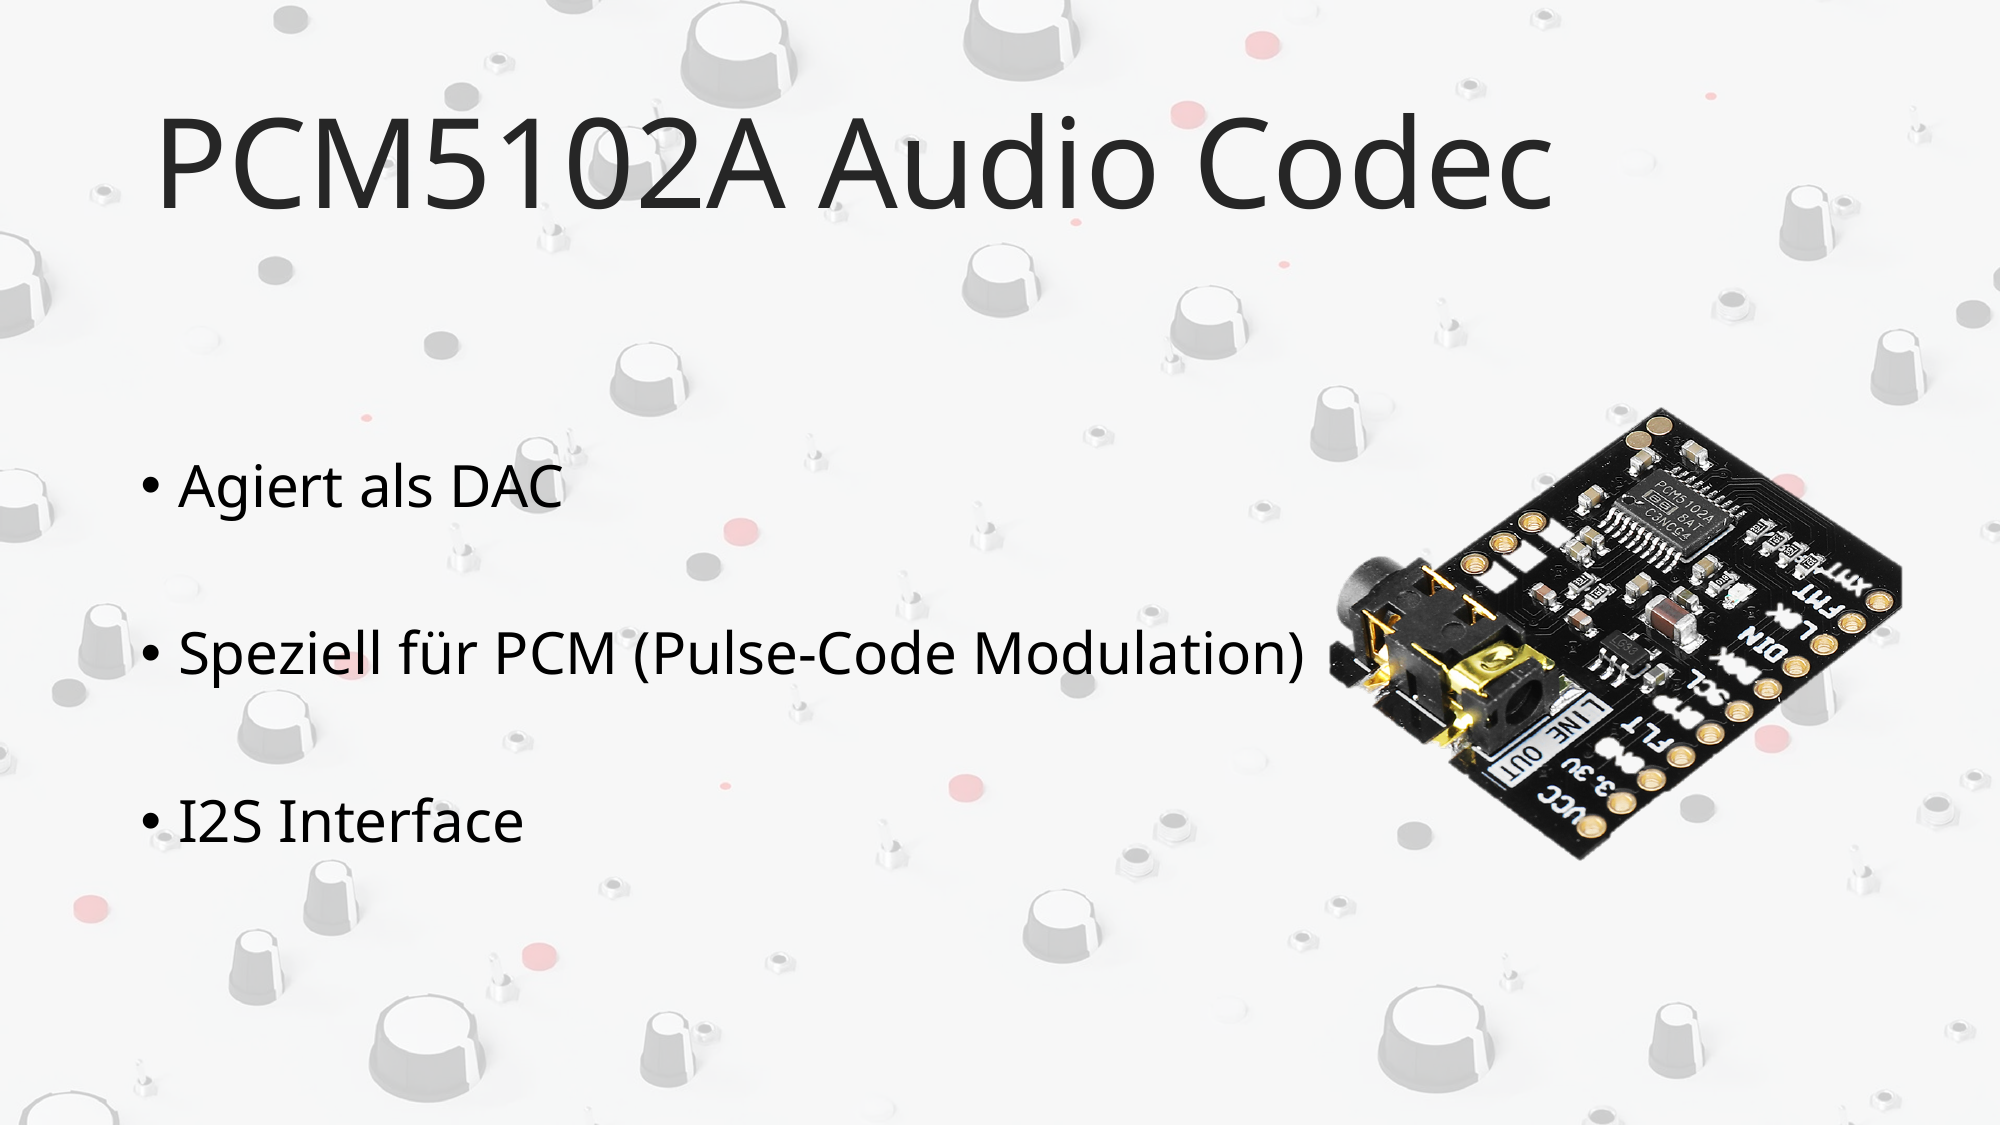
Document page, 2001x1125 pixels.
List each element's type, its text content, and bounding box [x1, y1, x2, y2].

picture [1257, 276, 1973, 992]
title PCM5102A Audio Codec [137, 59, 1863, 278]
list Agiert als DAC Speziell für PCM (Pulse-Code Modulation) I2S Interface [125, 449, 1257, 887]
